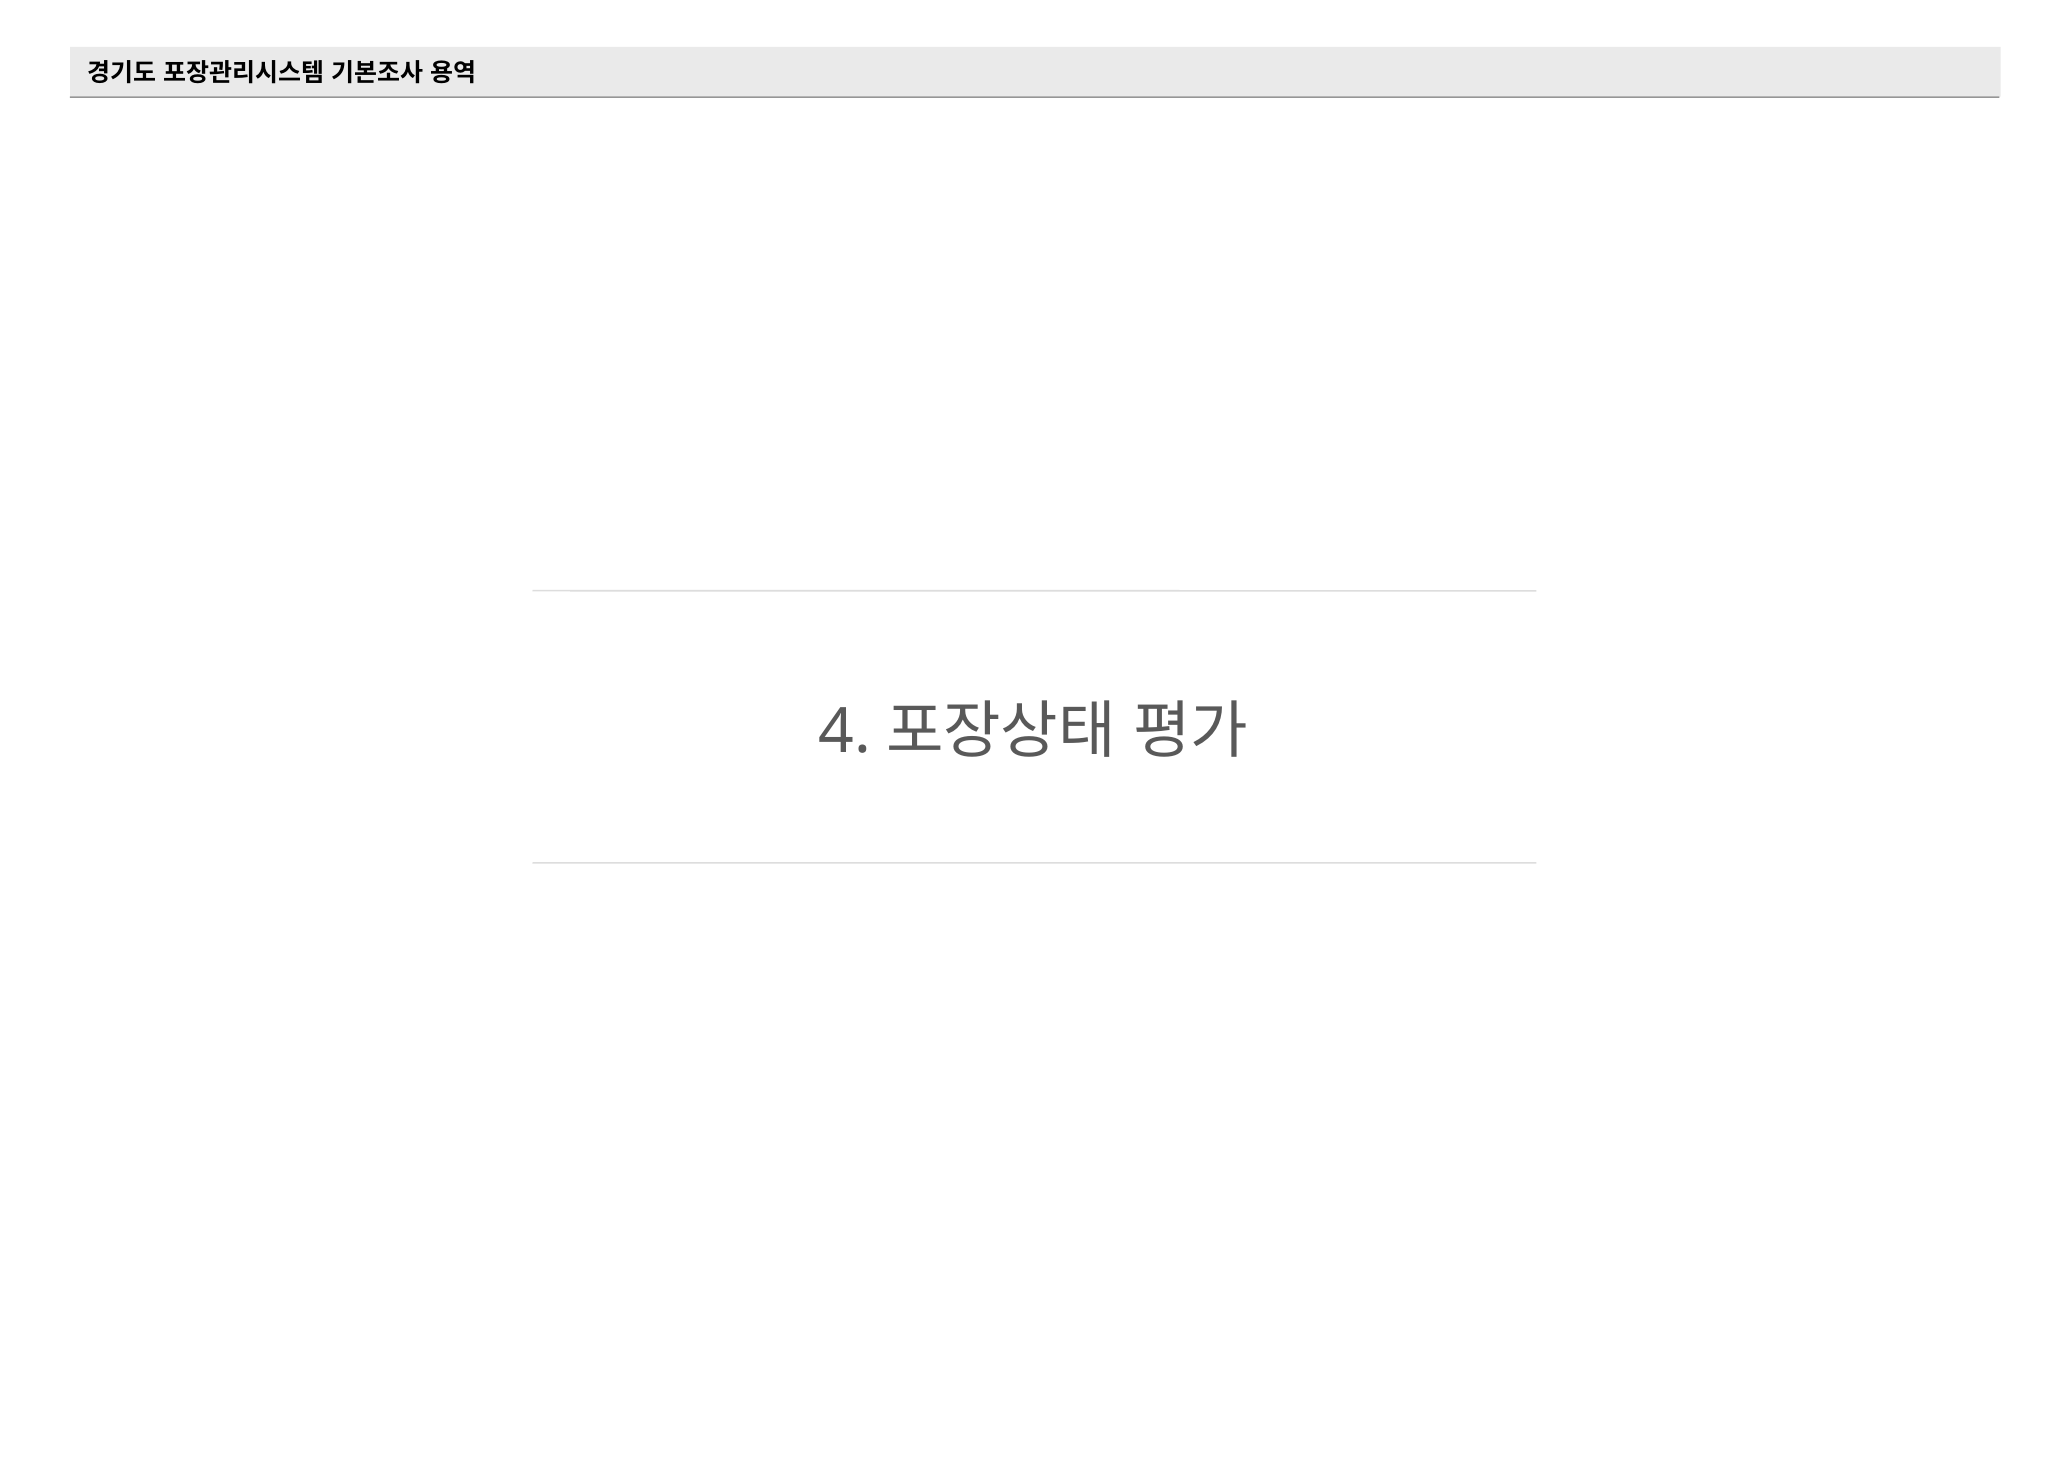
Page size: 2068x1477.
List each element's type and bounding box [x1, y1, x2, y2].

text_box [579, 592, 1488, 863]
